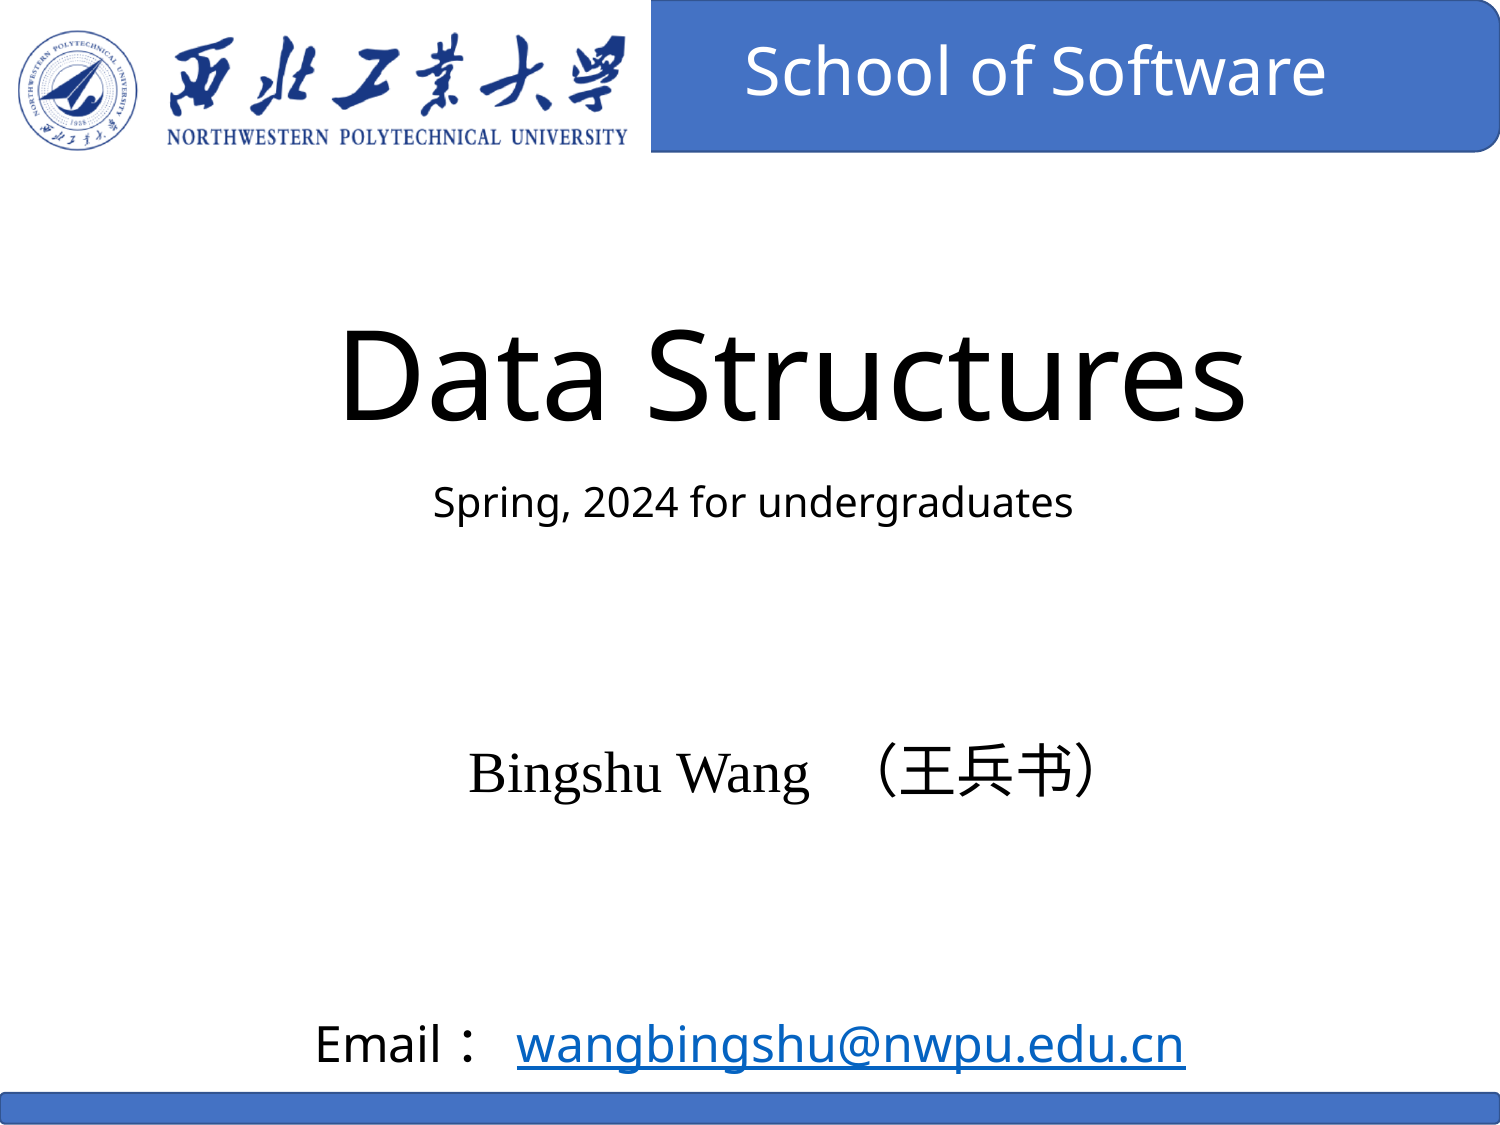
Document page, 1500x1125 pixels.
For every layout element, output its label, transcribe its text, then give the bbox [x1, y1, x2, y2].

text_box School of Software [729, 21, 1500, 116]
text_box Spring, 2024 for undergraduates [418, 468, 1089, 534]
text_box Data Structures [320, 287, 1265, 453]
text_box Email：wangbingshu@nwpu.edu.cn [299, 1005, 1215, 1089]
picture [0, 0, 651, 168]
text_box Bingshu Wang （王兵书） [403, 726, 1182, 812]
slide_number [1059, 1042, 1397, 1103]
text_box [651, 0, 1500, 153]
text_box [0, 1091, 1500, 1125]
